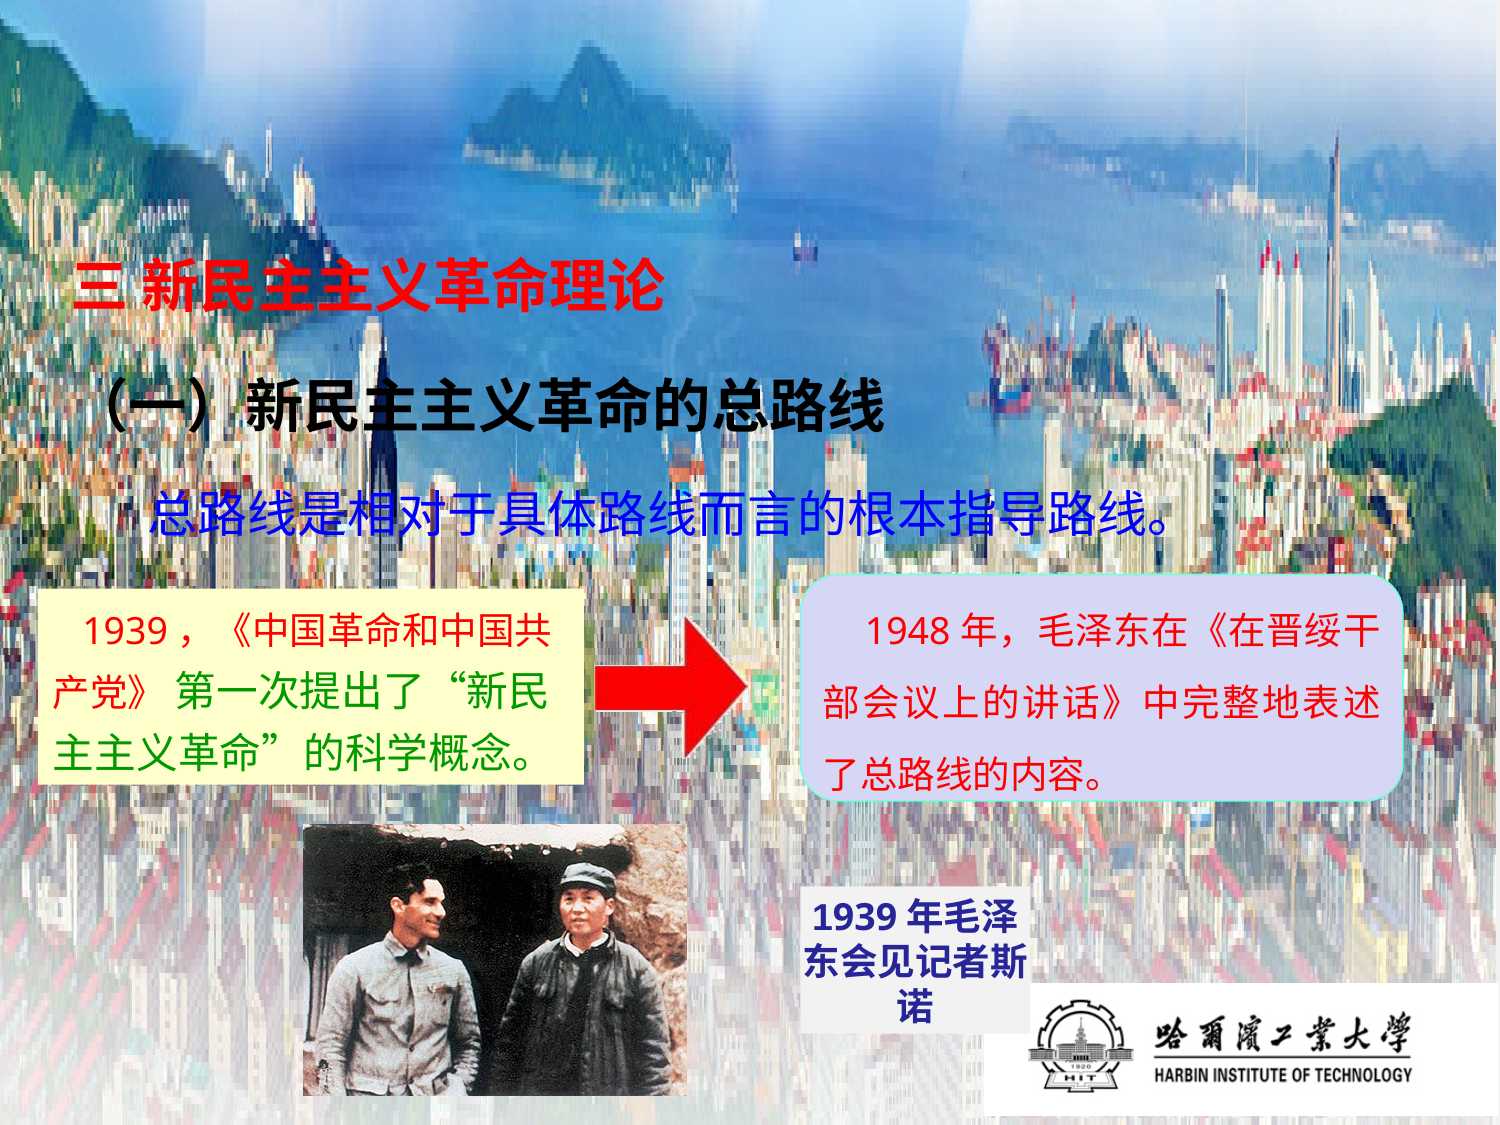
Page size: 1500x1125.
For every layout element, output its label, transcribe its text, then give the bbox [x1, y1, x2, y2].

text_box 1948年，毛泽东在《在晋绥干部会议上的讲话》中完整地表述了总路线的内容。 [800, 574, 1403, 801]
picture [0, 0, 1500, 1125]
text_box 1939，《中国革命和中国共产党》 第一次提出了“新民主主义革命”的科学概念。 [38, 588, 584, 785]
text_box 1939年毛泽东会见记者斯诺 [800, 886, 1031, 1034]
list 三 新民主主义革命理论 （一）新民主主义革命的总路线 总路线是相对于具体路线而言的根本指导路线。 [55, 203, 1445, 633]
